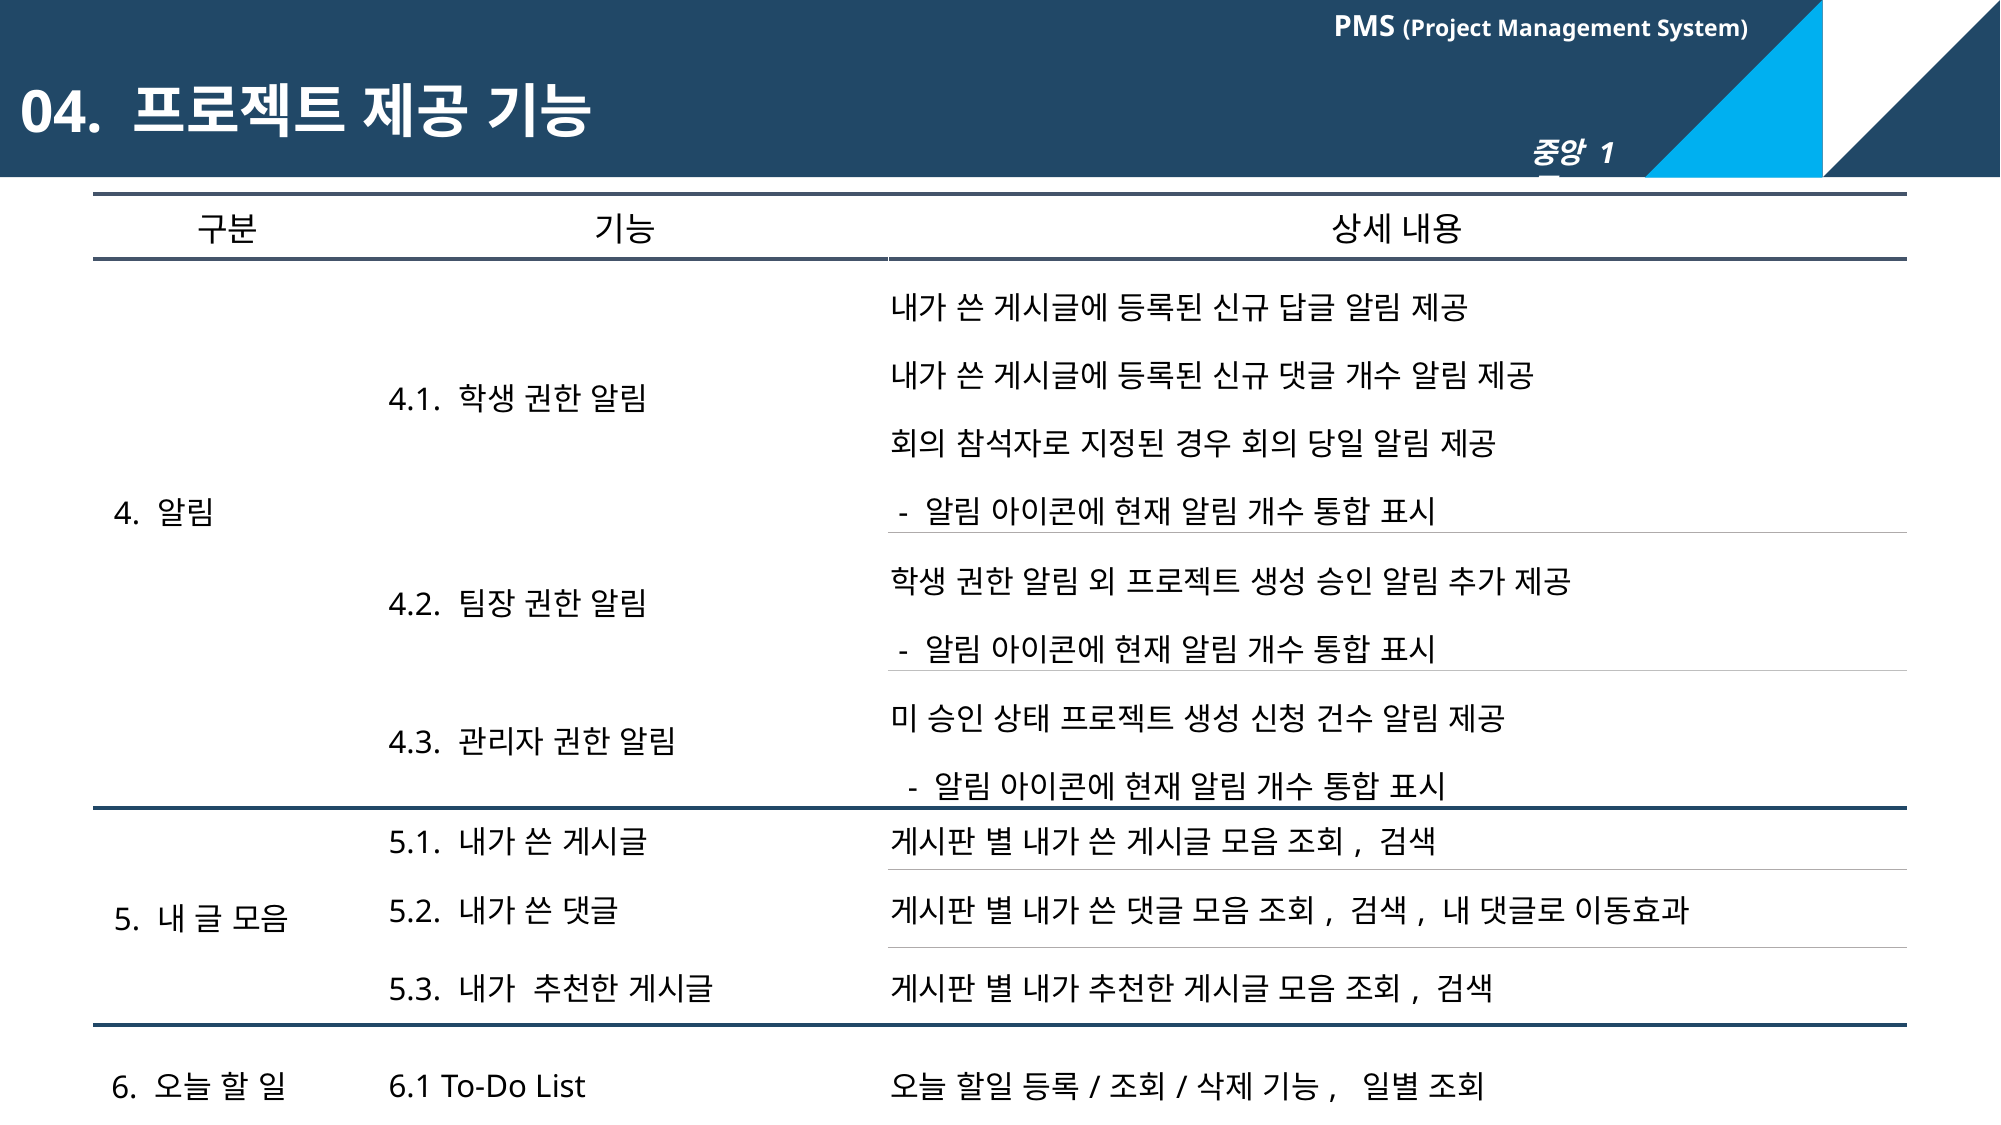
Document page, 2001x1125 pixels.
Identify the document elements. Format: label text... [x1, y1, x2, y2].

table_cell 게시판 별 내가 쓴 게시글 모음 조회, 검색 [889, 810, 1907, 869]
table_cell 4.1. 학생 권한 알림 [362, 261, 888, 533]
table_cell 4. 알림 [93, 261, 362, 806]
table_cell 5.2. 내가 쓴 댓글 [362, 870, 888, 947]
table_cell 4.3. 관리자 권한 알림 [362, 670, 888, 806]
table_cell 6. 오늘 할 일 [93, 1027, 362, 1125]
table_cell 5. 내 글 모음 [93, 810, 362, 1023]
table_cell 학생 권한 알림 외 프로젝트 생성 승인 알림 추가 제공 - 알림 아이콘에 현재 알림 개수 통합 표시 [889, 533, 1907, 670]
table_header 구분 [93, 196, 362, 257]
table_cell 내가 쓴 게시글에 등록된 신규 답글 알림 제공 내가 쓴 게시글에 등록된 신규 댓글 개수 알림 제공 회의 참석자로 지정된 경우 회의 당일 알림 제공 - 알림 아이콘에 현재 알림 개수 통합 표시 [889, 261, 1907, 532]
table_cell 5.1. 내가 쓴 게시글 [362, 810, 888, 869]
list 04. 프로젝트 제공 기능 [5, 58, 1285, 169]
table_cell 5.3. 내가 추천한 게시글 [362, 948, 888, 1023]
table_cell 게시판 별 내가 추천한 게시글 모음 조회, 검색 [889, 948, 1907, 1023]
table_cell 오늘 할일 등록/조회/삭제 기능, 일별 조회 [889, 1027, 1907, 1125]
table_cell 6.1 To-Do List [362, 1027, 888, 1125]
table_cell 게시판 별 내가 쓴 댓글 모음 조회, 검색, 내 댓글로 이동효과 [889, 870, 1907, 947]
table_header 기능 [362, 196, 889, 257]
table_header 상세 내용 [889, 196, 1907, 257]
table_cell 미 승인 상태 프로젝트 생성 신청 건수 알림 제공 - 알림 아이콘에 현재 알림 개수 통합 표시 [889, 671, 1907, 806]
table_cell 4.2. 팀장 권한 알림 [362, 533, 888, 670]
